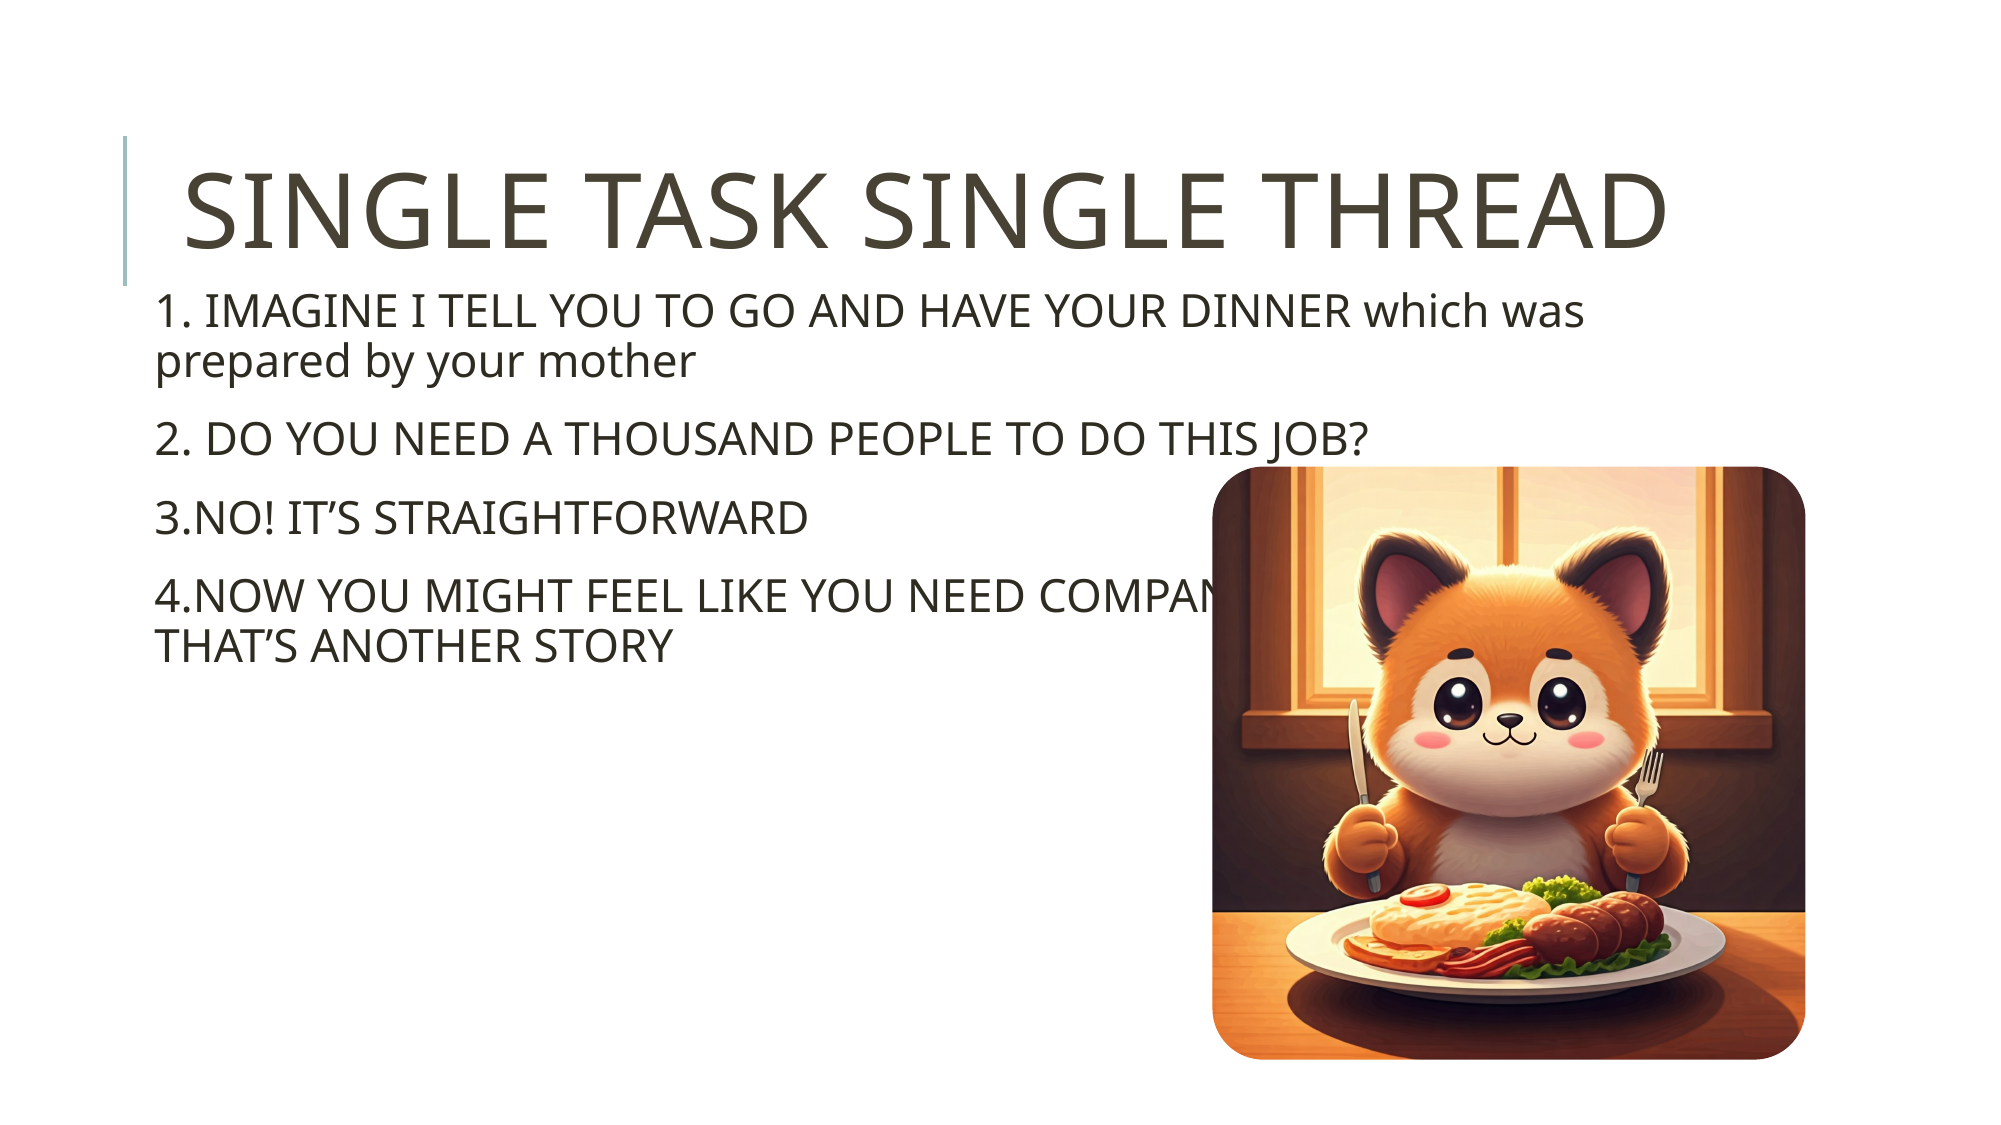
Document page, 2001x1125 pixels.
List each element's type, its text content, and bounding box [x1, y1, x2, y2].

picture [1212, 466, 1806, 1060]
list 1. IMAGINE I TELL YOU TO GO AND HAVE YOUR DINNER which was prepared by your mother 2. DO YOU NEED A THOUSAND PEOPLE TO DO THIS JOB? 3.NO! IT’S STRAIGHTFORWARD 4.NOW YOU MIGHT FEEL LIKE YOU NEED COMPANY , WE ALL DO BUT THAT’S ANOTHER STORY [131, 280, 1727, 941]
title Single task single thread [168, 96, 1763, 342]
